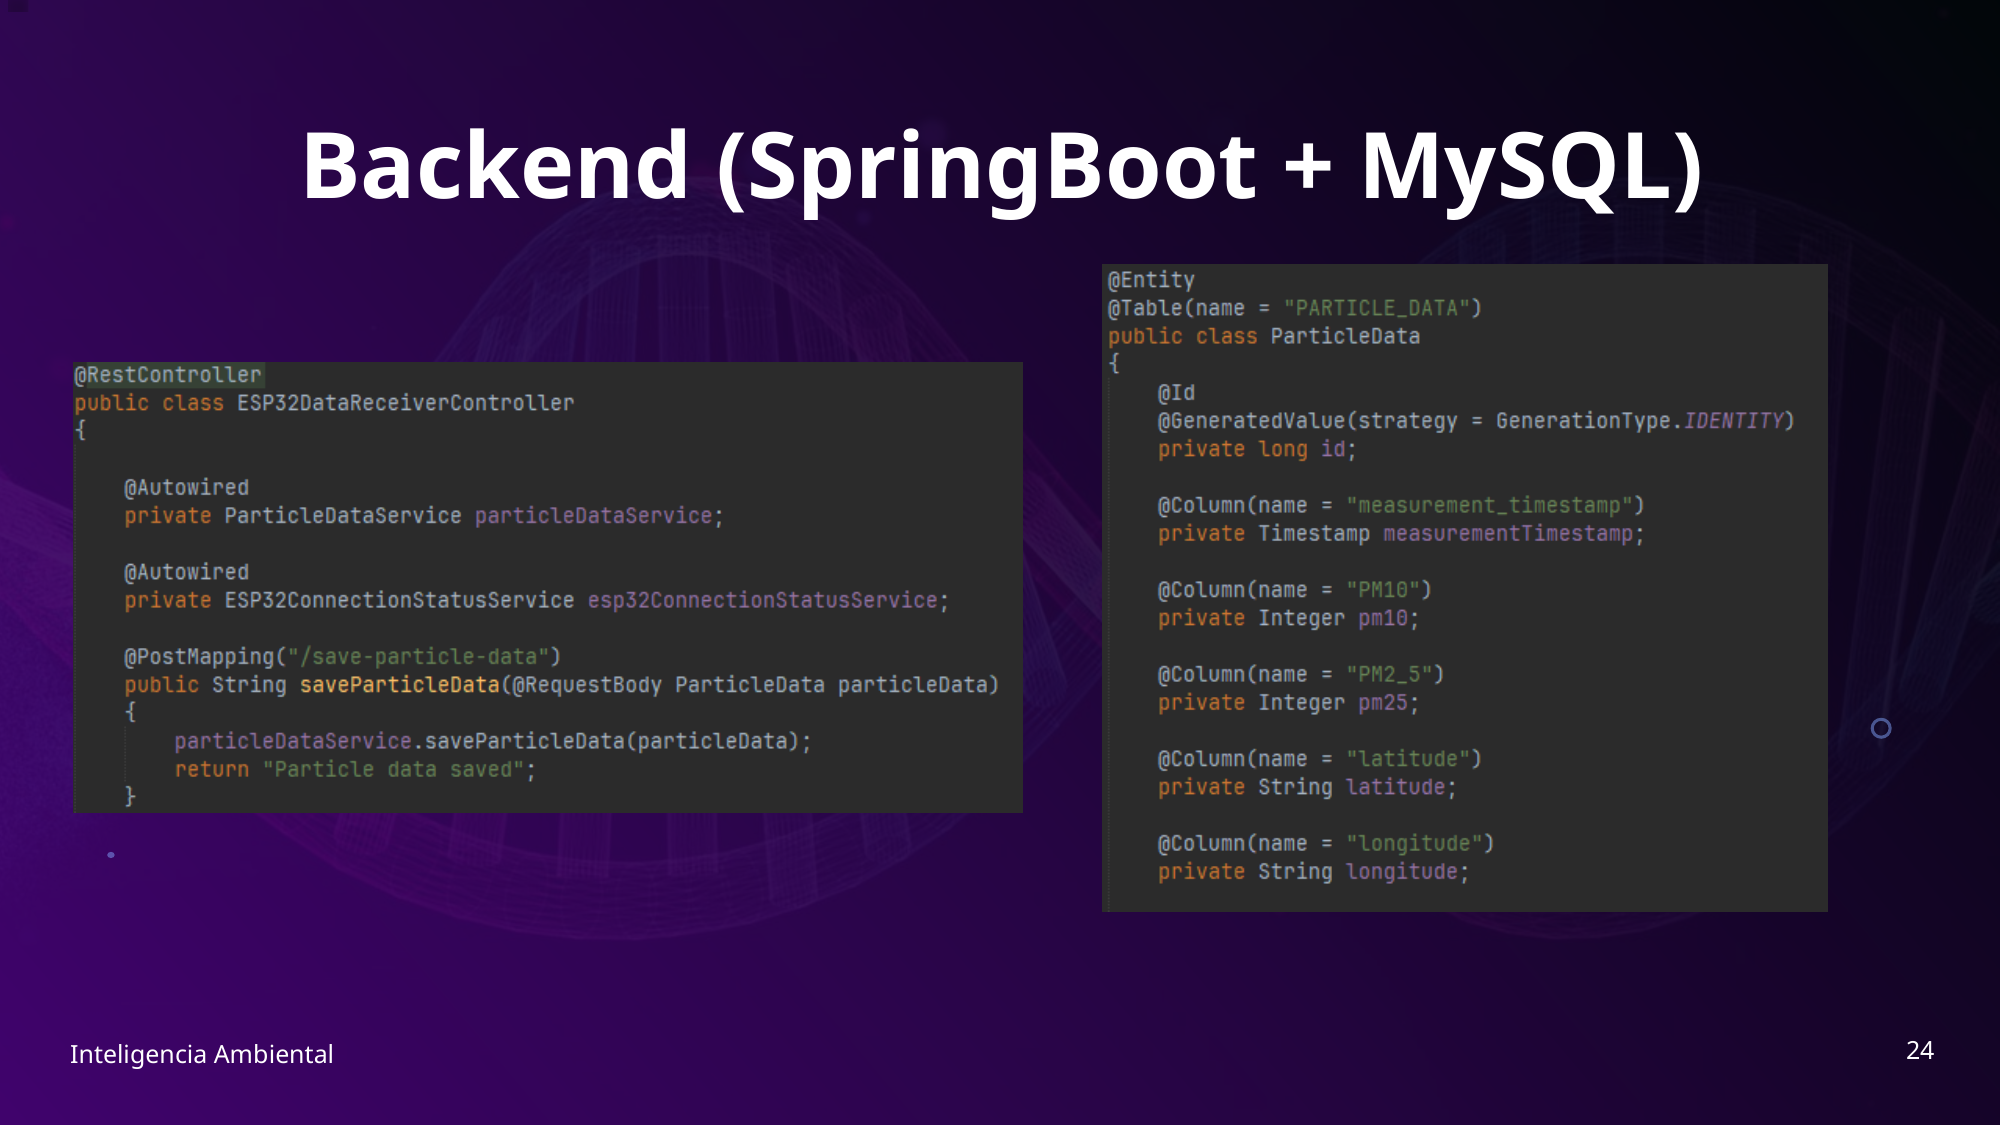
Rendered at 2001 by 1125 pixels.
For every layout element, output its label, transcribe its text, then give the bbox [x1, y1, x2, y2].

slide_number 24 [1499, 1021, 1950, 1082]
footer Inteligencia Ambiental [55, 1023, 731, 1084]
text_box [153, 264, 1102, 728]
picture [1102, 264, 1828, 912]
picture [73, 362, 1023, 813]
text_box [1828, 264, 1891, 728]
title Backend (SpringBoot + MySQL) [139, 59, 1865, 278]
